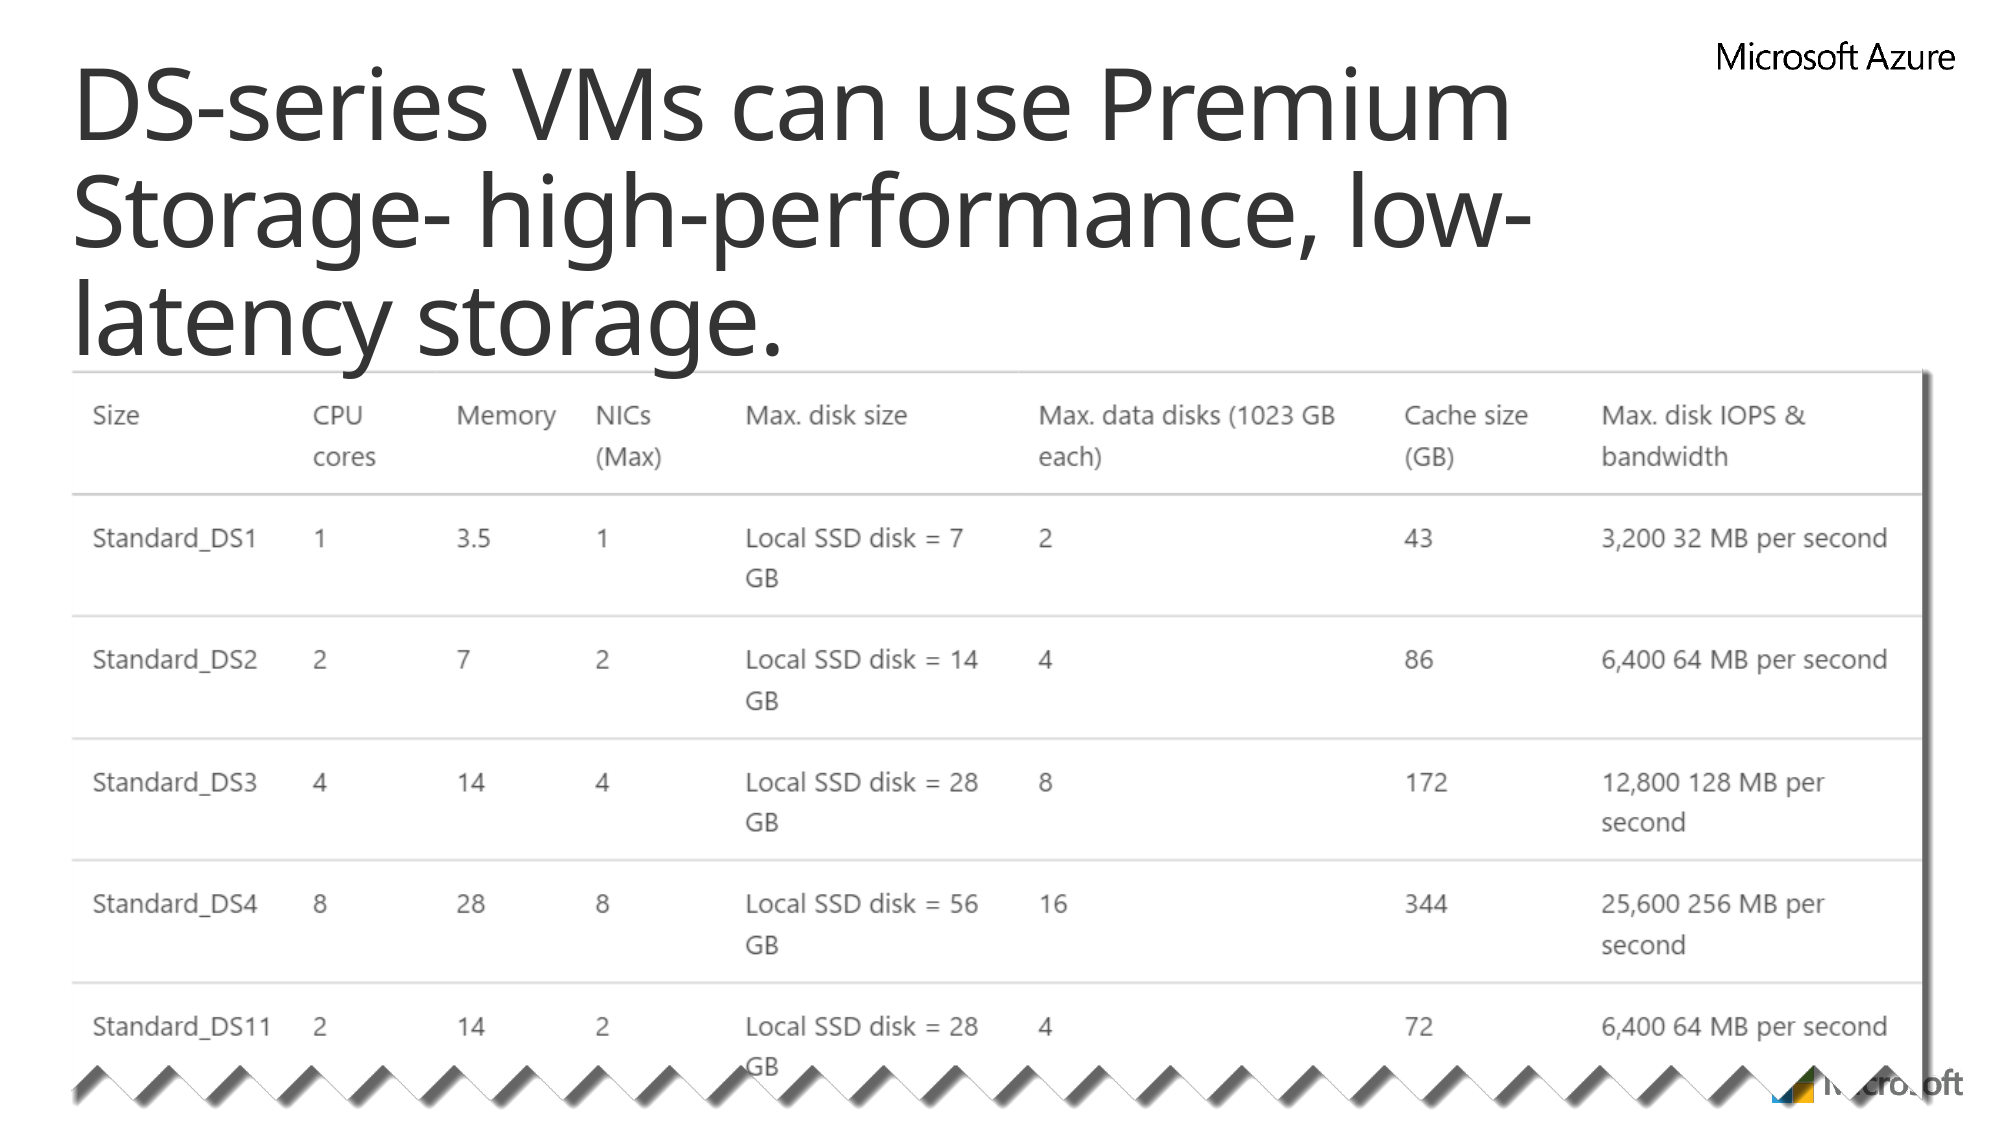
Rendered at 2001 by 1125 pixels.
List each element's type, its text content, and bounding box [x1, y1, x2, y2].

picture [1699, 24, 1973, 88]
picture [61, 359, 1965, 1123]
text_box DS-series VMs can use Premium Storage- high-performance, low-latency storage. [56, 46, 1732, 425]
